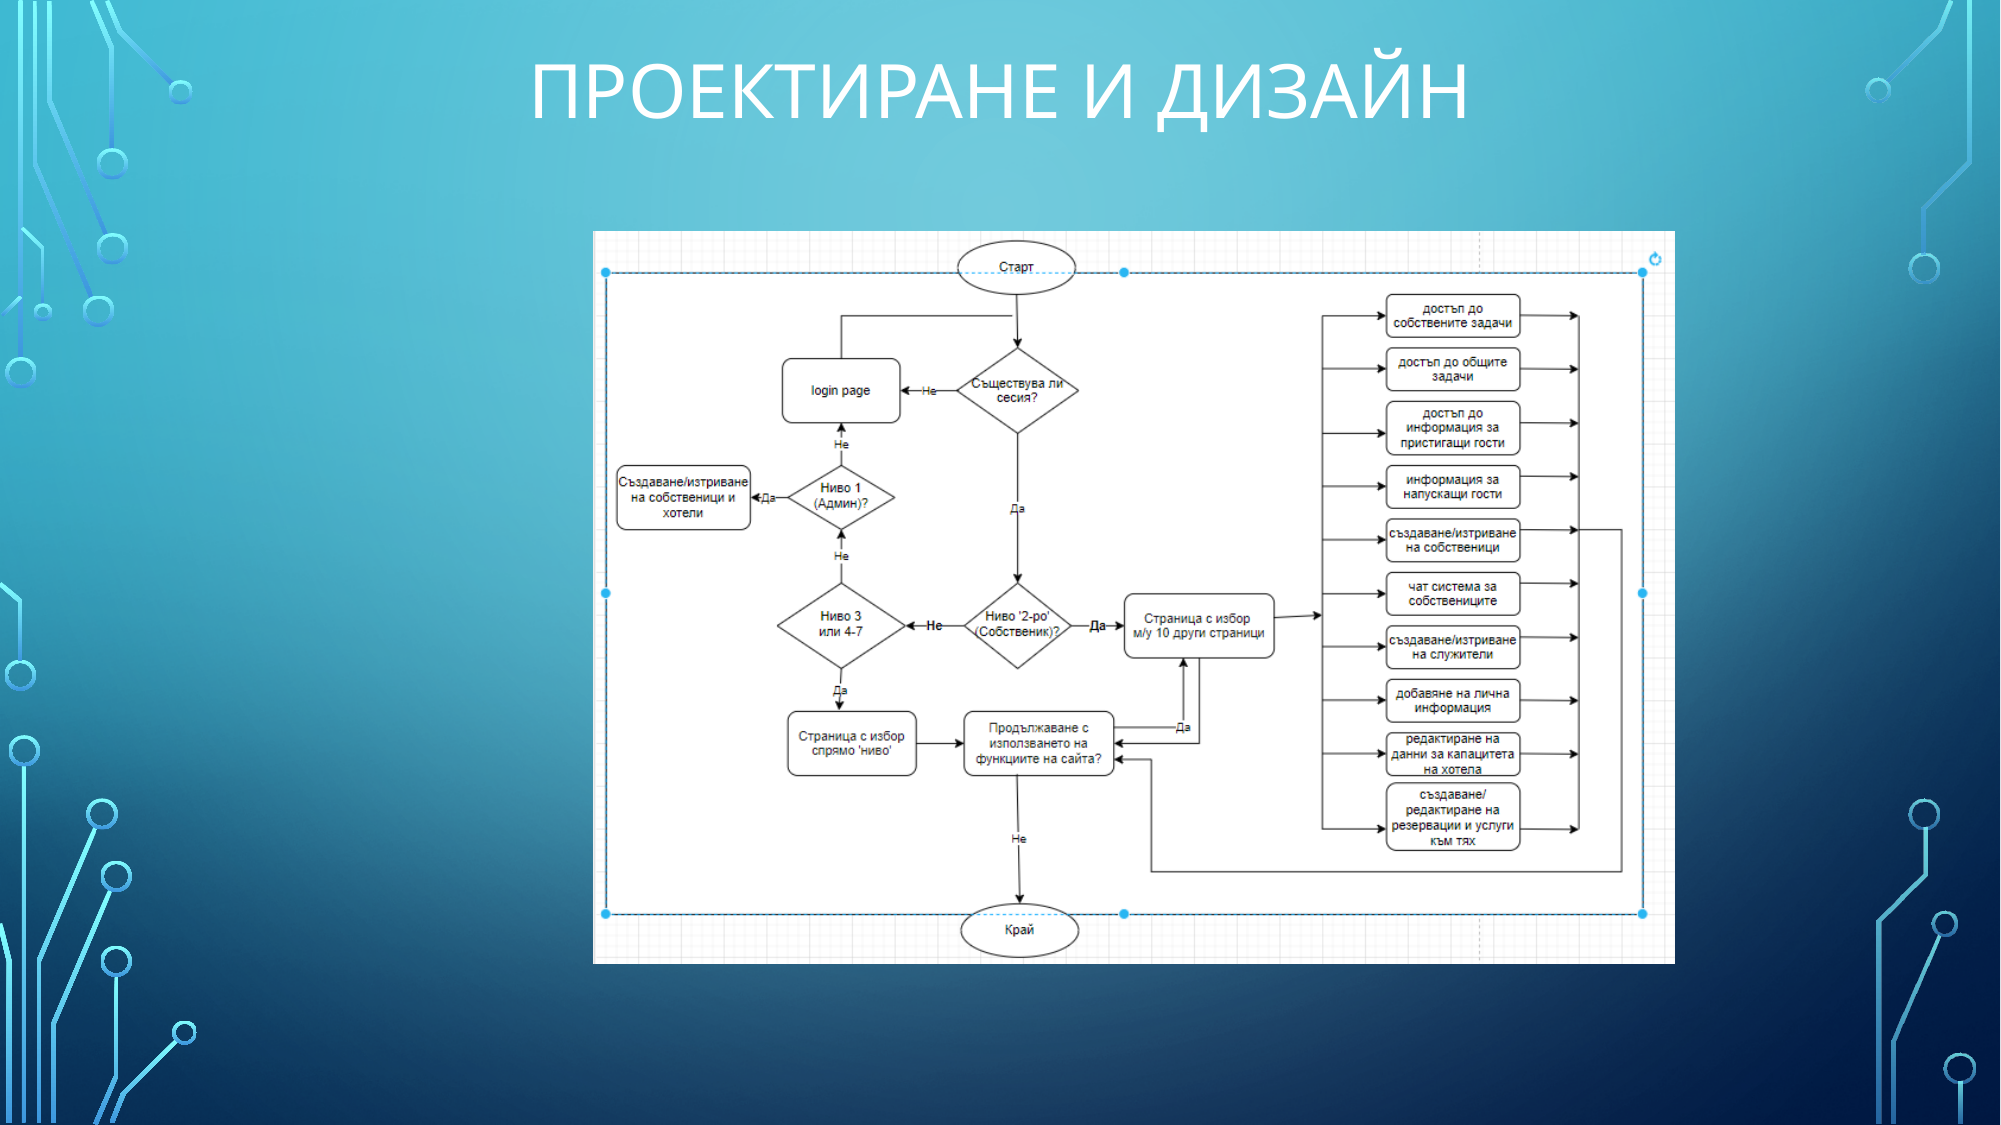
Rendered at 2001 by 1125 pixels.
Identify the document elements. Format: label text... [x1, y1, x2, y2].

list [592, 230, 1676, 965]
title Проектиране и дизайн [187, 40, 1813, 148]
